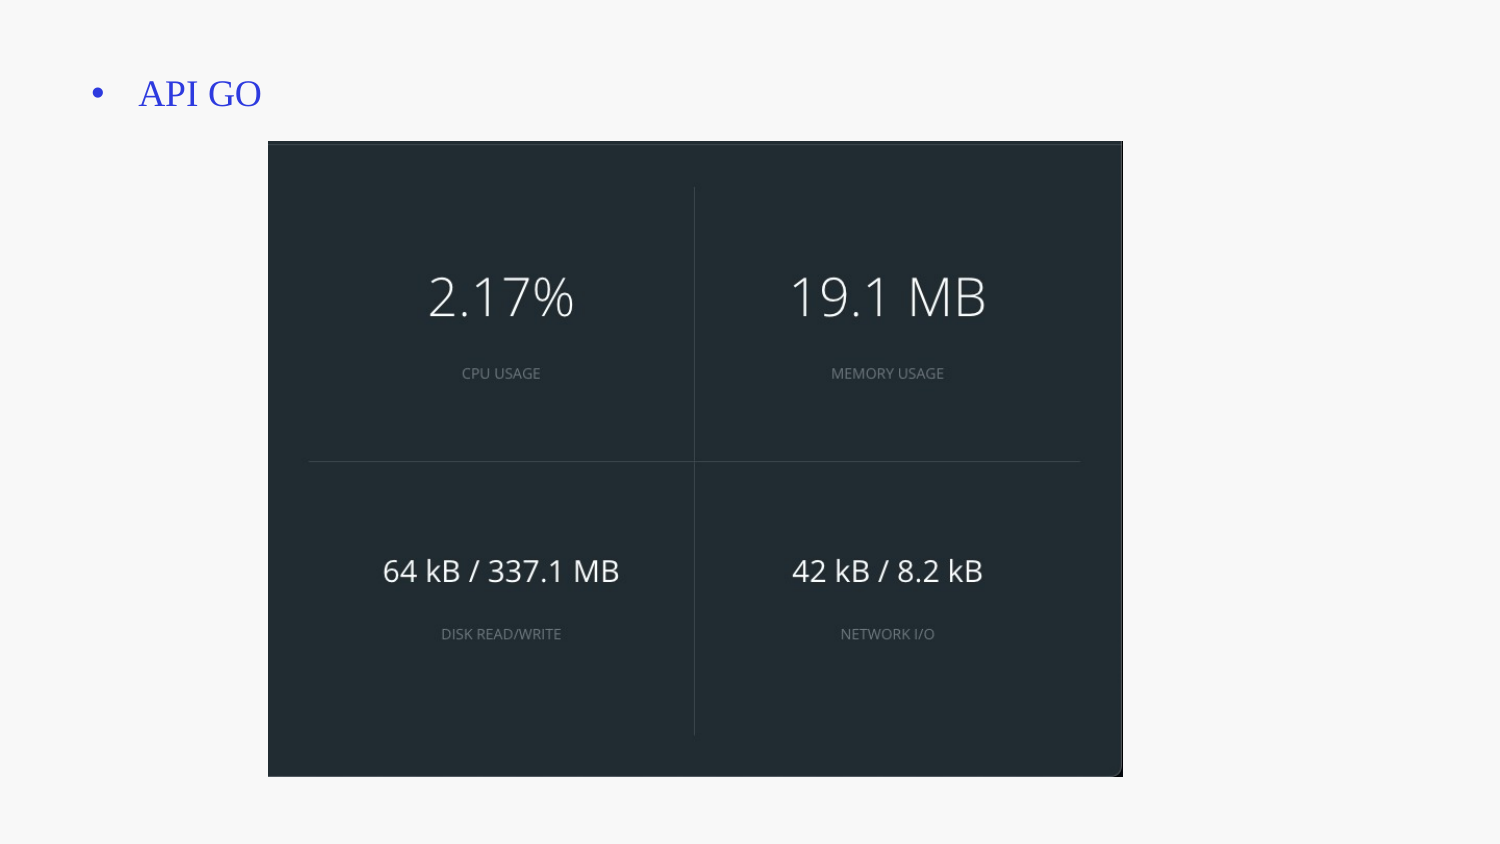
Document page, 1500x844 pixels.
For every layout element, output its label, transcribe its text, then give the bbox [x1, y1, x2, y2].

title API GO [76, 54, 1023, 142]
picture [267, 140, 1123, 777]
